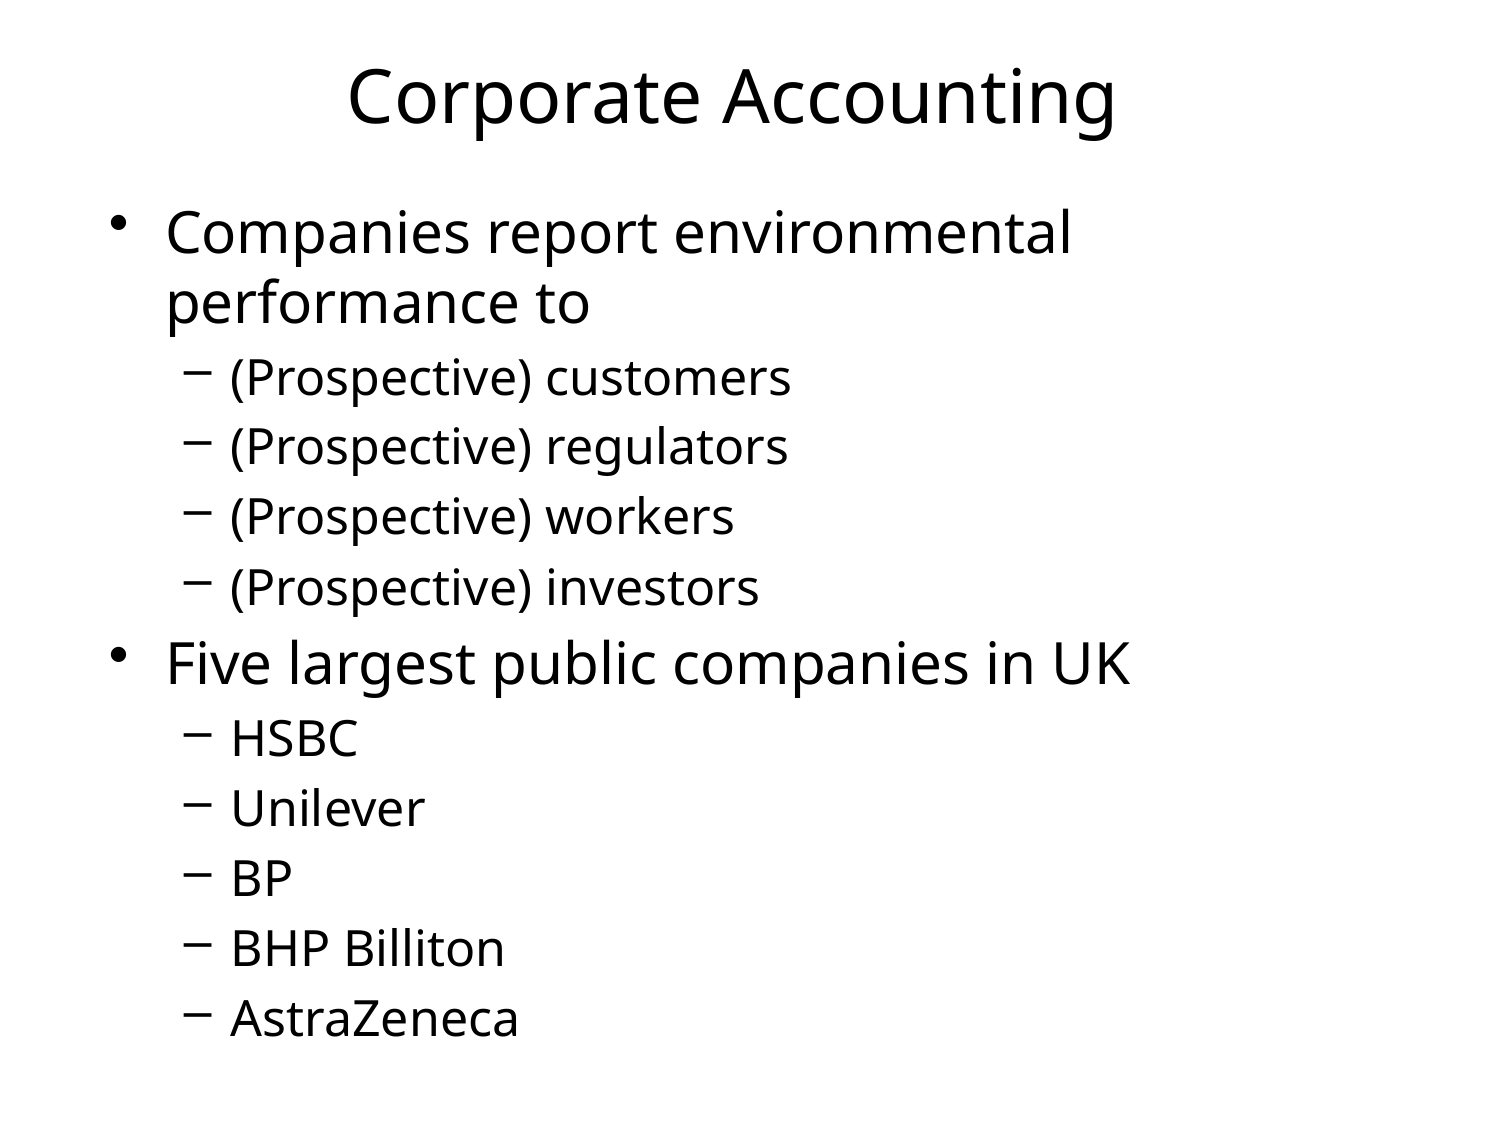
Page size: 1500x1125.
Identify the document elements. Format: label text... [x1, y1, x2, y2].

title Corporate Accounting [95, 0, 1371, 187]
list Companies report environmental performance to (Prospective) customers (Prospective) regulators (Prospective) workers (Prospective) investors Five largest public companies in UK HSBC Unilever BP BHP Billiton AstraZeneca [93, 187, 1436, 1032]
